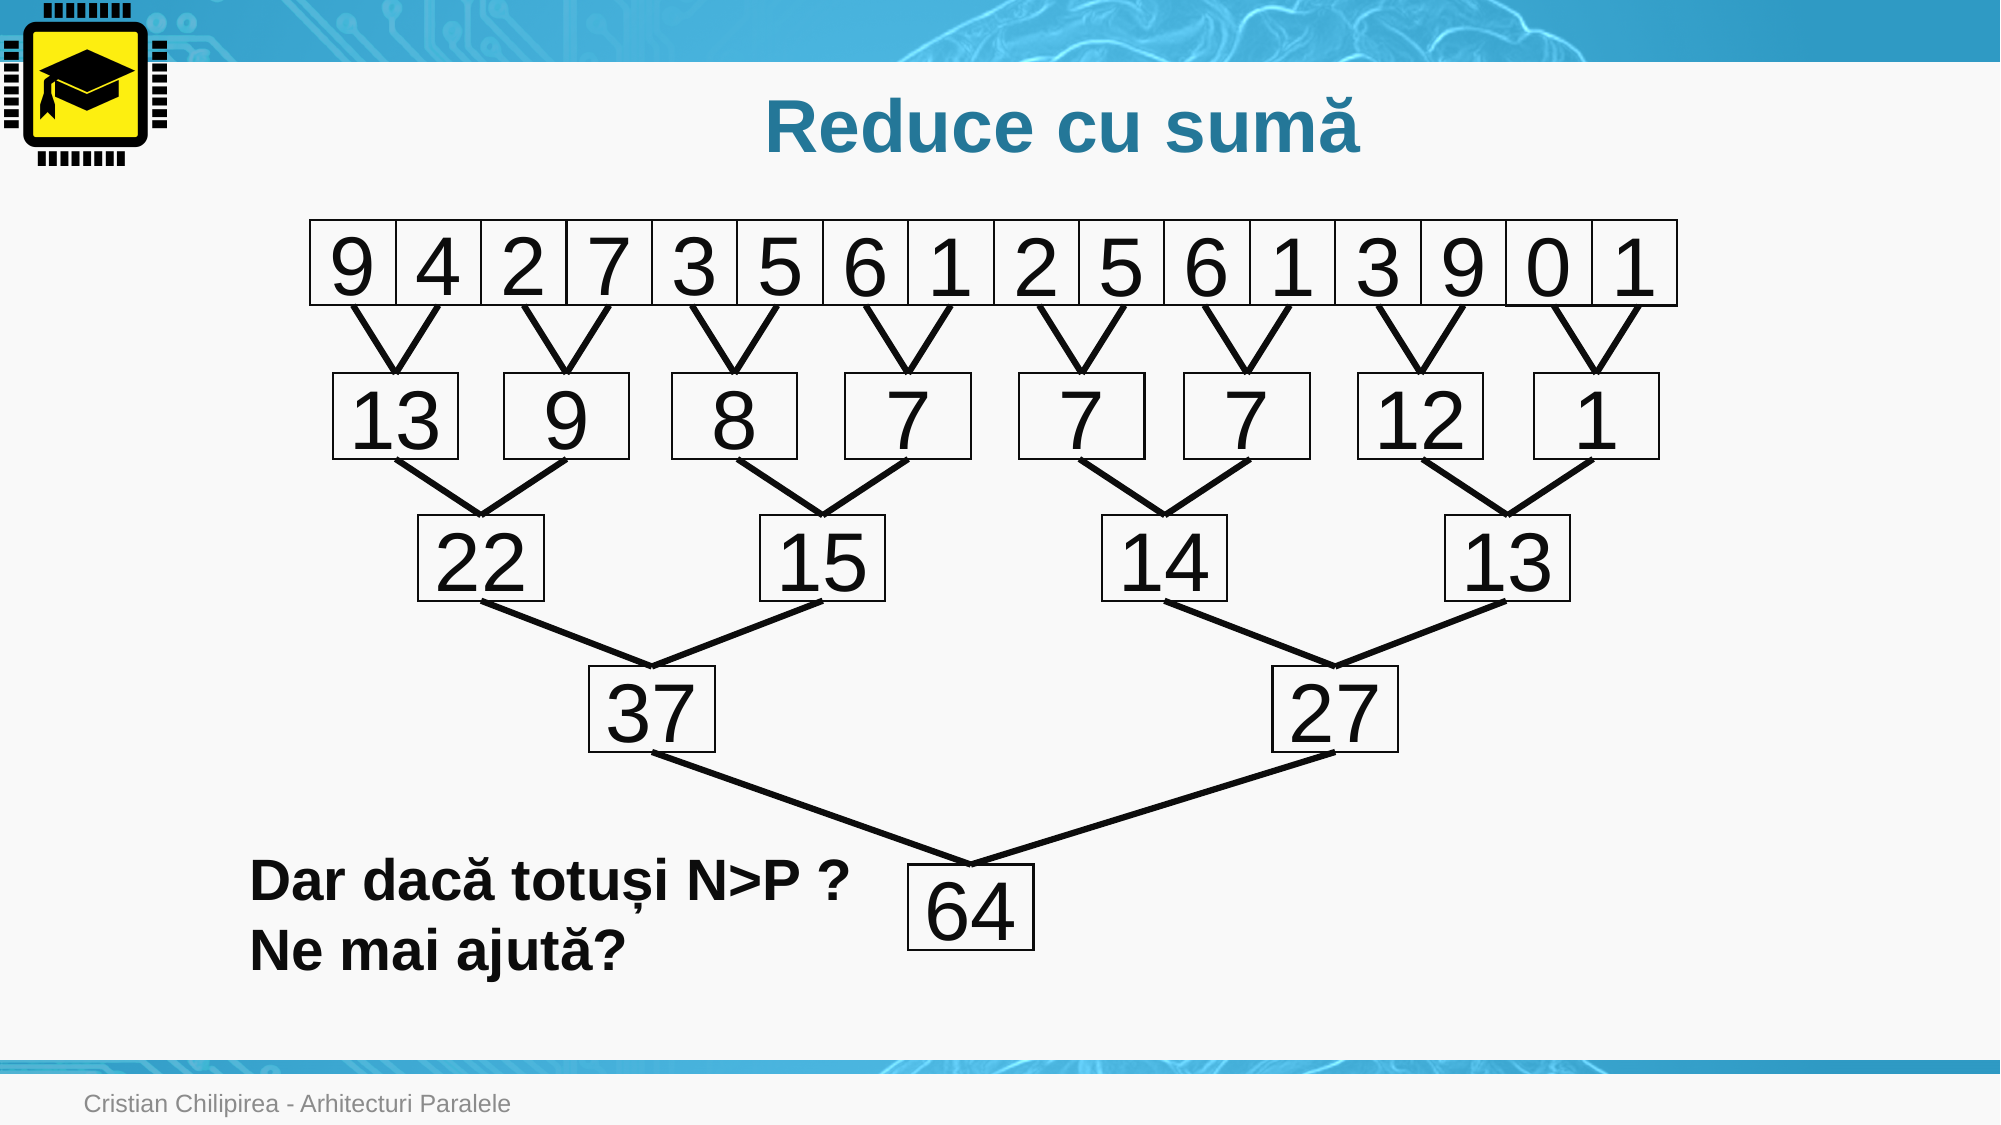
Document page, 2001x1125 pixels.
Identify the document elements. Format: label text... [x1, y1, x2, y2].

text_box 9 [309, 219, 395, 306]
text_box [651, 751, 970, 865]
text_box 3 [1334, 219, 1420, 306]
picture [0, 0, 2000, 166]
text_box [1420, 305, 1464, 374]
text_box 1 [907, 219, 993, 306]
text_box 15 [759, 516, 886, 602]
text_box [1553, 305, 1596, 374]
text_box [523, 305, 566, 374]
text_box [566, 305, 610, 374]
text_box 13 [332, 372, 459, 460]
text_box 2 [480, 219, 565, 306]
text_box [1247, 305, 1290, 374]
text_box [1081, 305, 1125, 374]
text_box 14 [1101, 516, 1228, 602]
text_box 9 [503, 372, 630, 460]
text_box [1164, 600, 1335, 667]
text_box Dar dacă totuși N>P ? Ne mai ajută? [234, 835, 890, 990]
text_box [1079, 458, 1164, 516]
text_box 64 [907, 865, 1035, 951]
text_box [1204, 305, 1247, 374]
text_box 1 [1591, 219, 1678, 307]
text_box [1596, 305, 1639, 374]
text_box 7 [1183, 372, 1311, 460]
title Reduce cu sumă [170, 76, 1955, 180]
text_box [734, 305, 778, 374]
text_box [1422, 458, 1507, 516]
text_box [822, 458, 909, 516]
text_box 0 [1505, 219, 1591, 307]
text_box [1335, 600, 1507, 667]
text_box 37 [588, 667, 716, 753]
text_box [1039, 305, 1081, 374]
text_box 12 [1357, 372, 1484, 460]
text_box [970, 751, 1336, 865]
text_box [865, 305, 908, 374]
text_box 13 [1444, 516, 1571, 602]
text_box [481, 458, 567, 516]
footer Cristian Chilipirea - Arhitecturi Paralele [68, 1083, 1542, 1125]
text_box 8 [671, 372, 798, 460]
text_box 6 [822, 219, 907, 306]
picture [0, 1060, 2000, 1074]
text_box 5 [1078, 219, 1163, 306]
text_box 2 [993, 219, 1078, 306]
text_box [651, 600, 823, 667]
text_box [1378, 305, 1420, 374]
text_box 7 [1018, 372, 1146, 460]
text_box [691, 305, 734, 374]
text_box 5 [736, 219, 822, 306]
text_box 1 [1249, 219, 1334, 306]
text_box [395, 458, 481, 516]
text_box 3 [651, 219, 736, 306]
text_box 1 [1533, 372, 1660, 460]
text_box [1164, 458, 1251, 516]
text_box 6 [1163, 219, 1249, 306]
text_box 4 [395, 219, 480, 306]
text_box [737, 458, 822, 516]
text_box 22 [417, 516, 545, 602]
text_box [395, 305, 439, 374]
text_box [352, 305, 395, 374]
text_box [908, 305, 951, 374]
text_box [481, 600, 651, 667]
text_box 7 [565, 219, 651, 306]
text_box 7 [844, 372, 972, 460]
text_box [1507, 458, 1594, 516]
text_box 9 [1420, 219, 1505, 306]
text_box 27 [1271, 667, 1399, 753]
